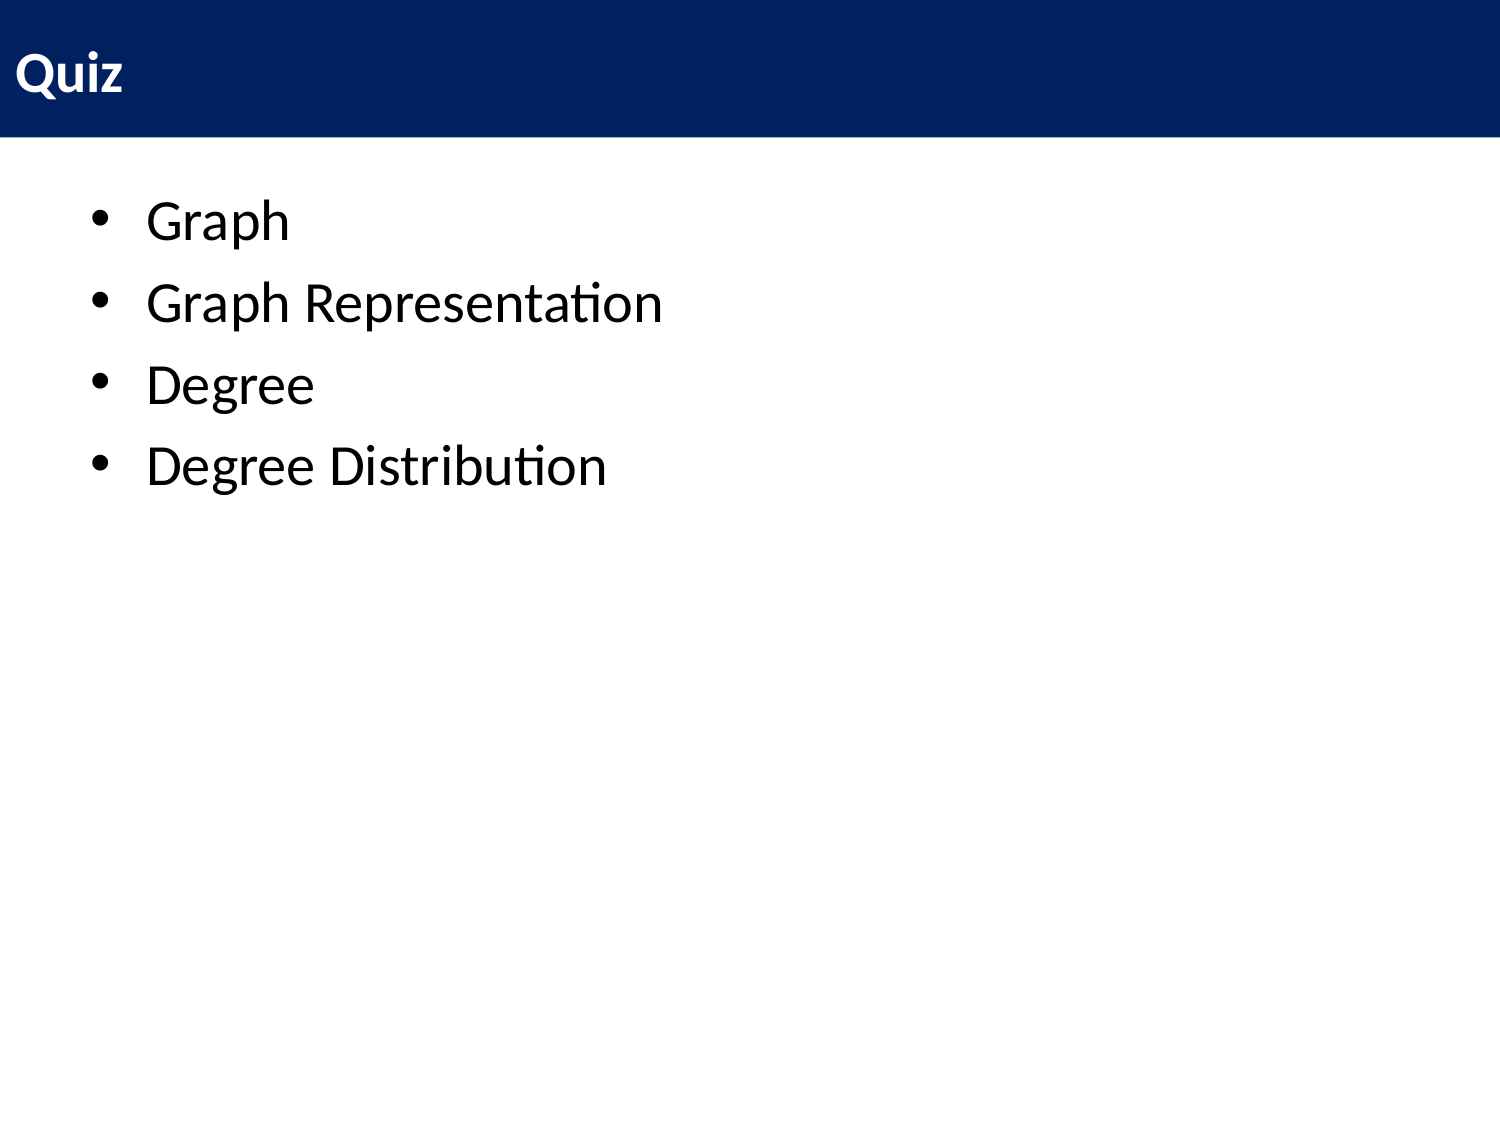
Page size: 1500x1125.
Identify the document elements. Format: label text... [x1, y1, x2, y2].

list Graph Graph Representation Degree Degree Distribution [75, 174, 1425, 1048]
title Quiz [0, 0, 1500, 138]
